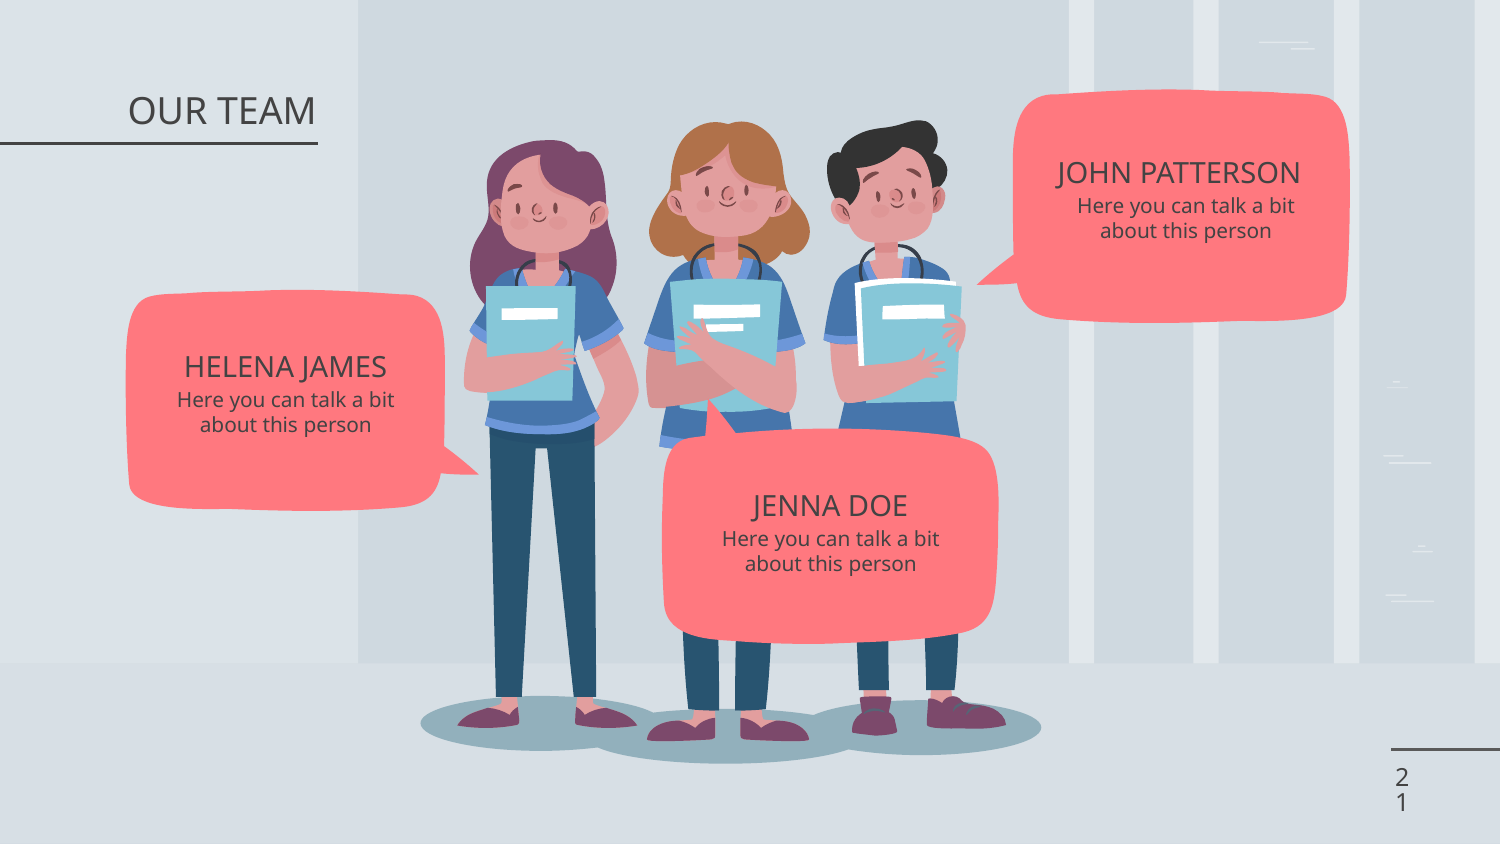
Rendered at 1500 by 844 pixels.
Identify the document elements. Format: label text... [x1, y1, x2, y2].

subtitle Here you can talk a bit about this person [145, 399, 426, 554]
subtitle Here you can talk a bit about this person [1045, 205, 1326, 361]
subtitle JENNA DOE [676, 420, 985, 537]
slide_number ‹#› [1380, 745, 1432, 811]
title OUR TEAM [0, 99, 332, 148]
subtitle HELENA JAMES [131, 282, 441, 399]
subtitle Here you can talk a bit about this person [690, 537, 971, 694]
subtitle JOHN PATTERSON [1025, 88, 1334, 205]
